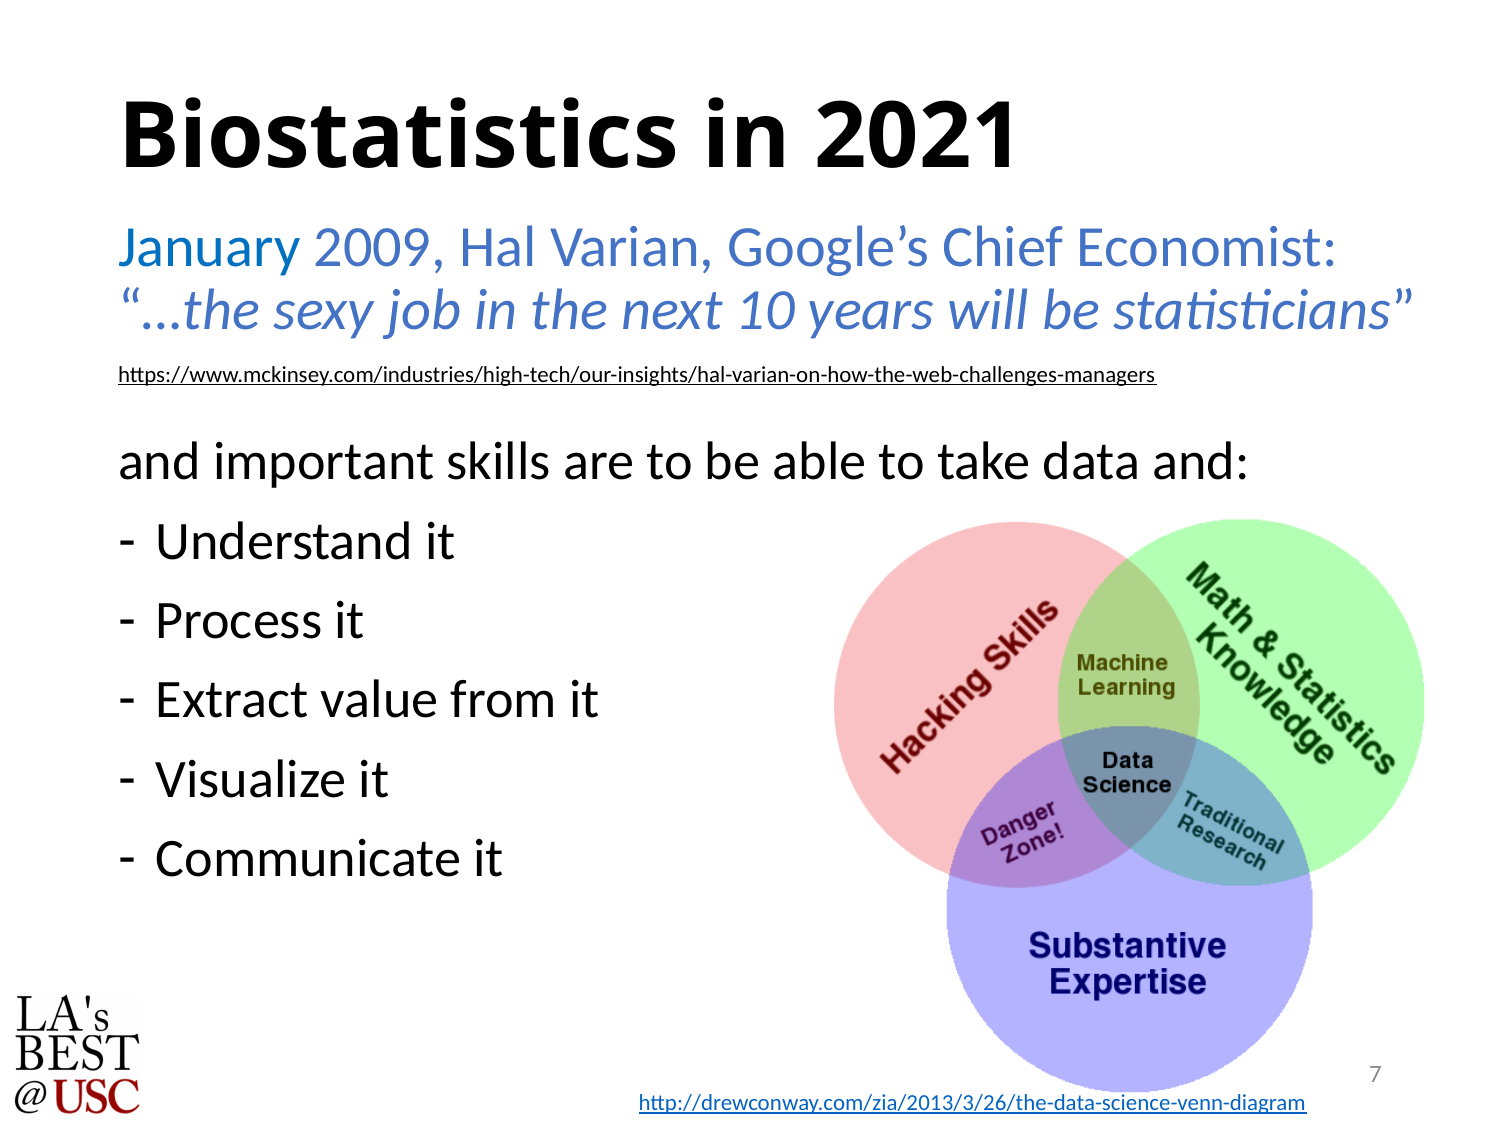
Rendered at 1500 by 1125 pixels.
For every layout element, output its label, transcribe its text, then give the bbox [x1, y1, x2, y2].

picture [14, 994, 140, 1115]
picture [821, 517, 1435, 1103]
title Biostatistics in 2021 [103, 29, 1397, 208]
list January 2009, Hal Varian, Google’s Chief Economist: “…the sexy job in the next 10 years will be statisticians” https://www.mckinsey.com/industries/high-tech/our-insights/hal-varian-on-how-the-web-challenges-managers and important skills are to be able to take data and: Understand it Process it Extract value from it Visualize it Communicate it [103, 208, 1456, 1014]
text_box http://drewconway.com/zia/2013/3/26/the-data-science-venn-diagram [623, 1080, 1374, 1123]
